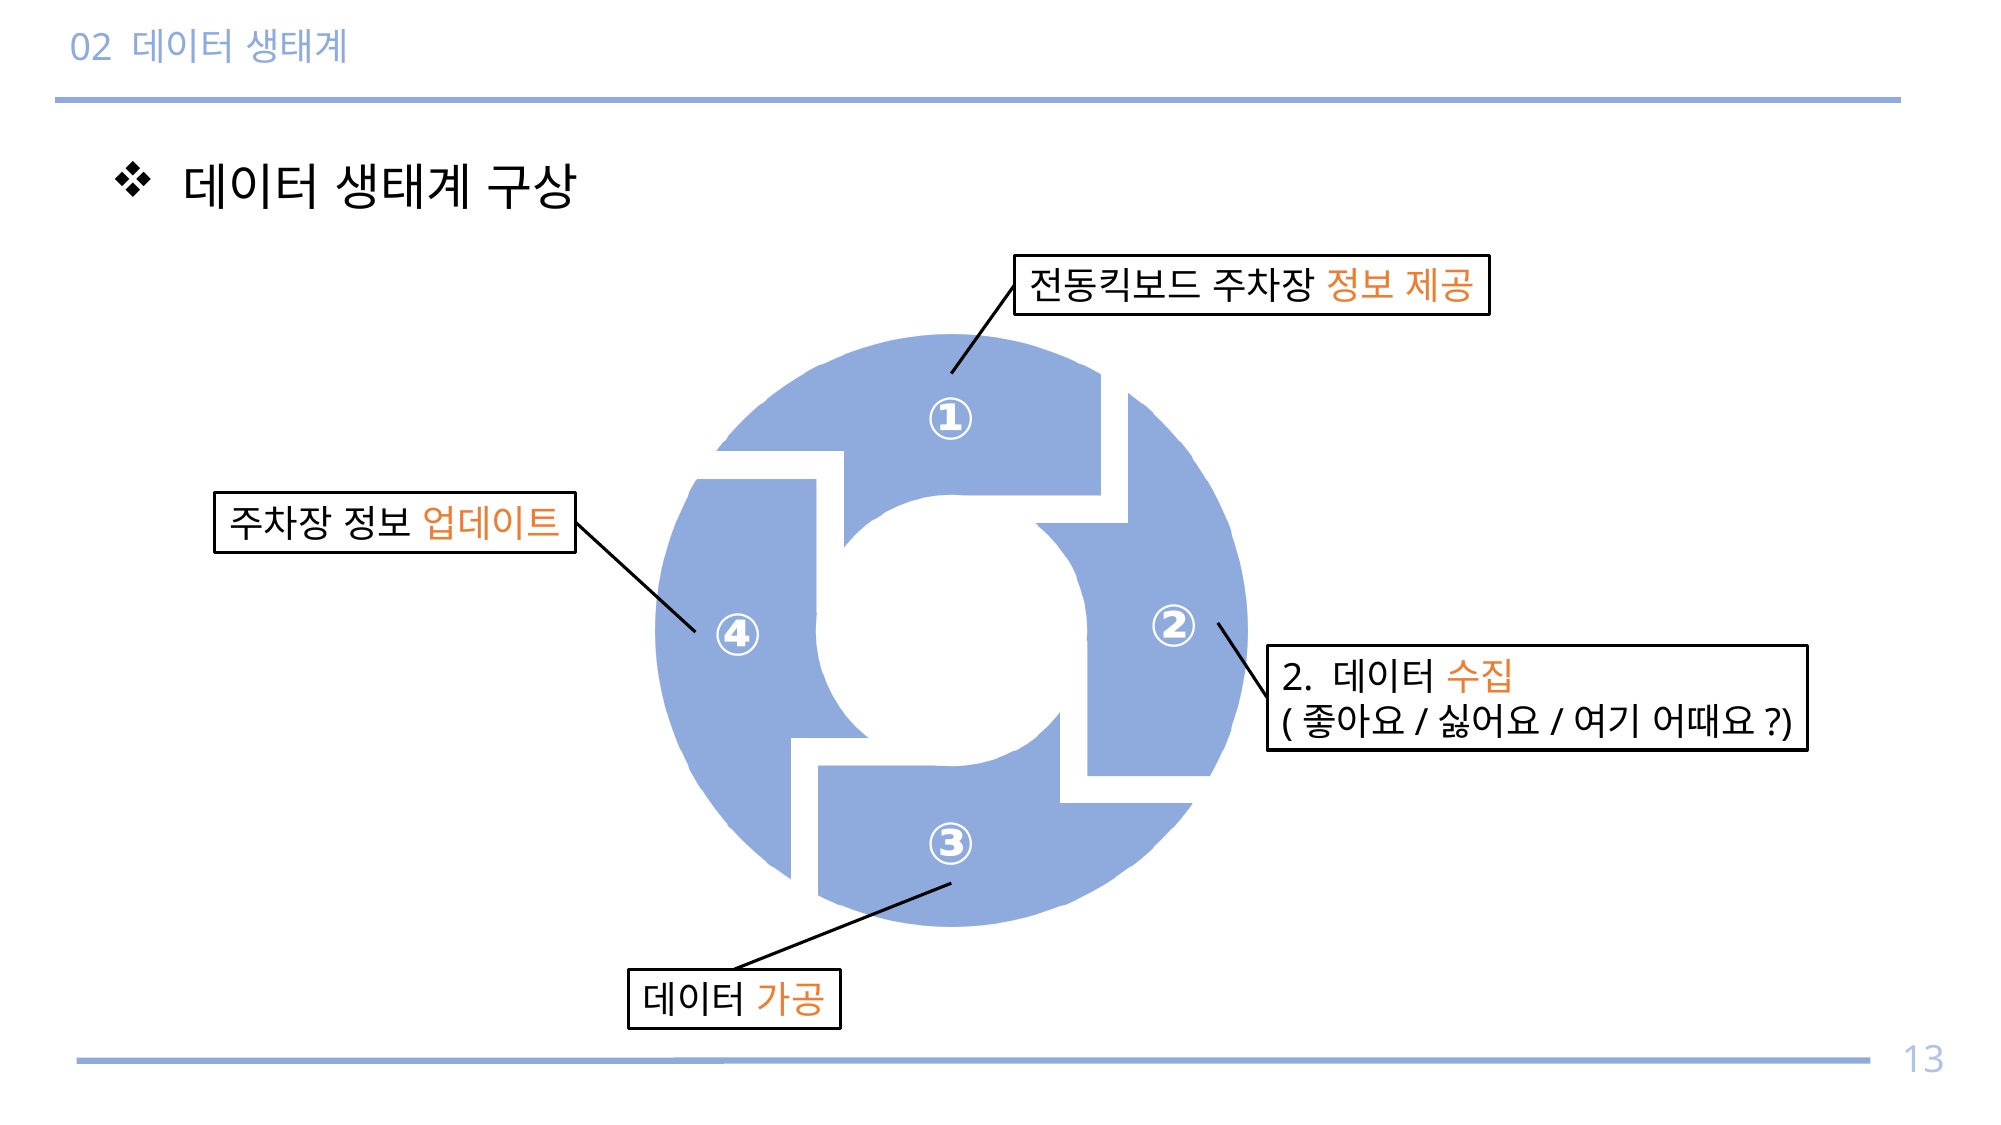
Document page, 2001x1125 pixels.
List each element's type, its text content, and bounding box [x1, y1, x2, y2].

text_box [1217, 623, 1287, 699]
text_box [570, 522, 696, 633]
picture [645, 326, 1257, 939]
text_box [734, 884, 952, 970]
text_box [951, 285, 1019, 374]
slide_number 13 [1870, 1030, 1977, 1091]
list 데이터 생태계 구상 [95, 117, 1871, 1030]
title 02 데이터 생태계 [54, 10, 1780, 88]
